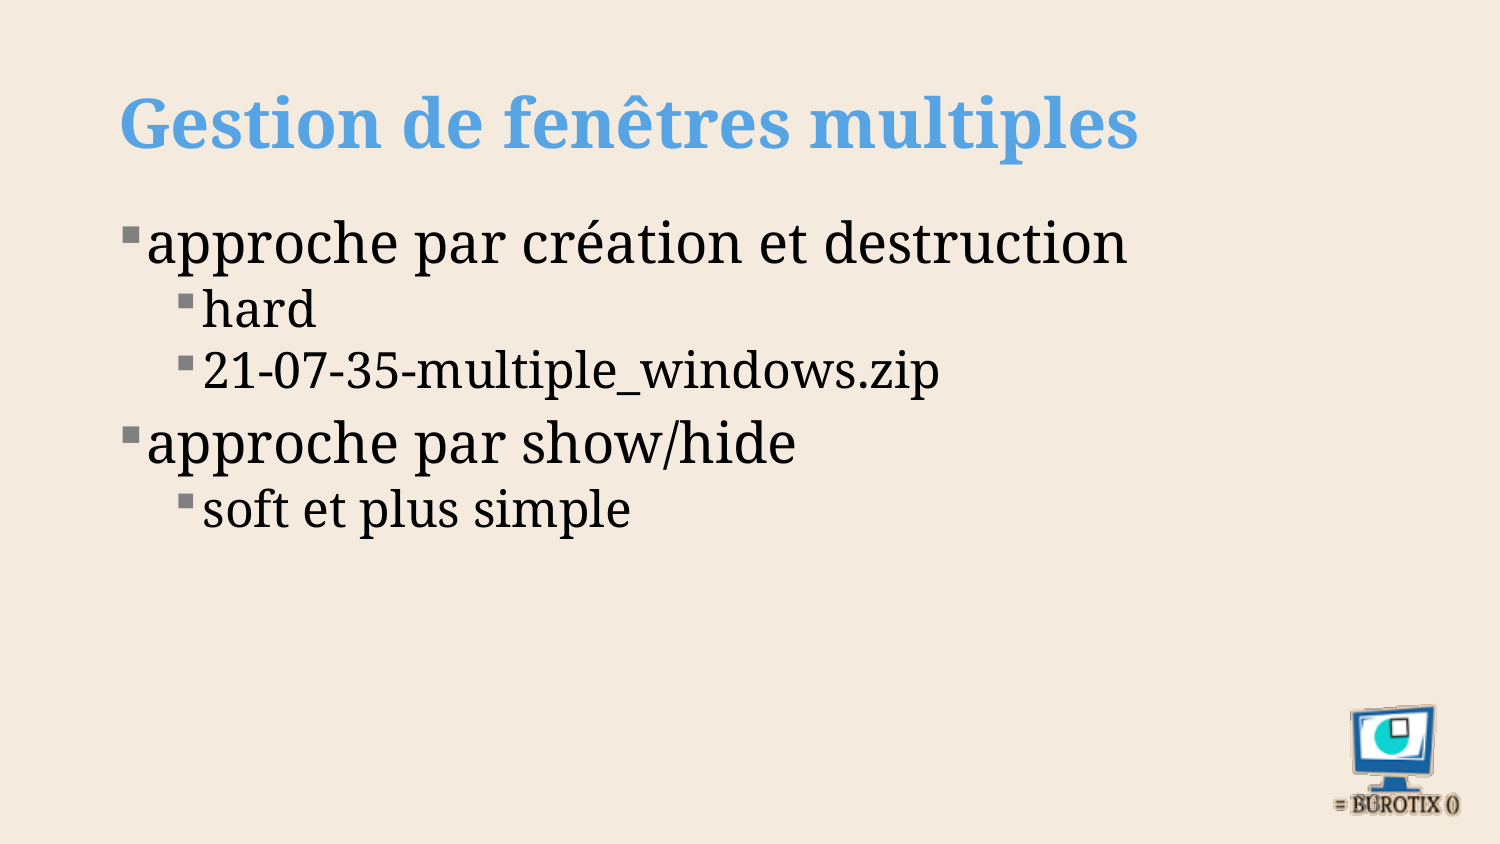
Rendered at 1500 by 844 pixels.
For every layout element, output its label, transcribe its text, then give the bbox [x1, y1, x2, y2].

title Gestion de fenêtres multiples [103, 44, 1397, 207]
picture [1332, 703, 1462, 817]
slide_number 33 [1059, 782, 1397, 828]
list approche par création et destruction hard 21-07-35-multiple_windows.zip approche par show/hide soft et plus simple [103, 207, 1397, 760]
